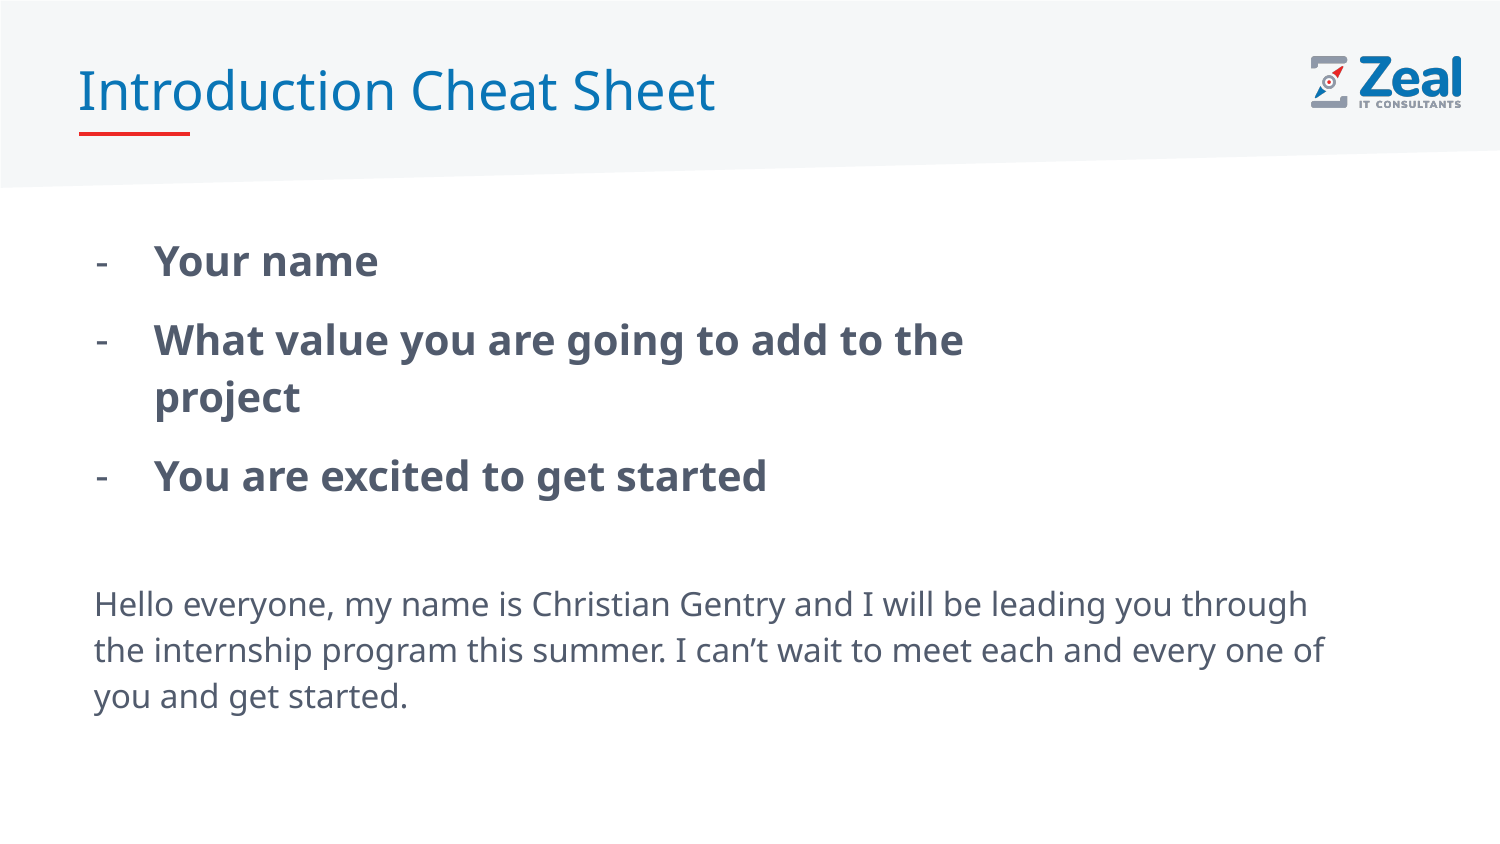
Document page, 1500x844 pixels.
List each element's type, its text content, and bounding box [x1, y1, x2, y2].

text_box Hello everyone, my name is Christian Gentry and I will be leading you through the internship program this summer. I can’t wait to meet each and every one of you and get started. [78, 562, 1348, 731]
text_box Introduction Cheat Sheet [78, 55, 956, 121]
picture [1310, 55, 1463, 109]
text_box Your name What value you are going to add to the project You are excited to get started [78, 227, 1118, 500]
text_box [0, 0, 1500, 188]
